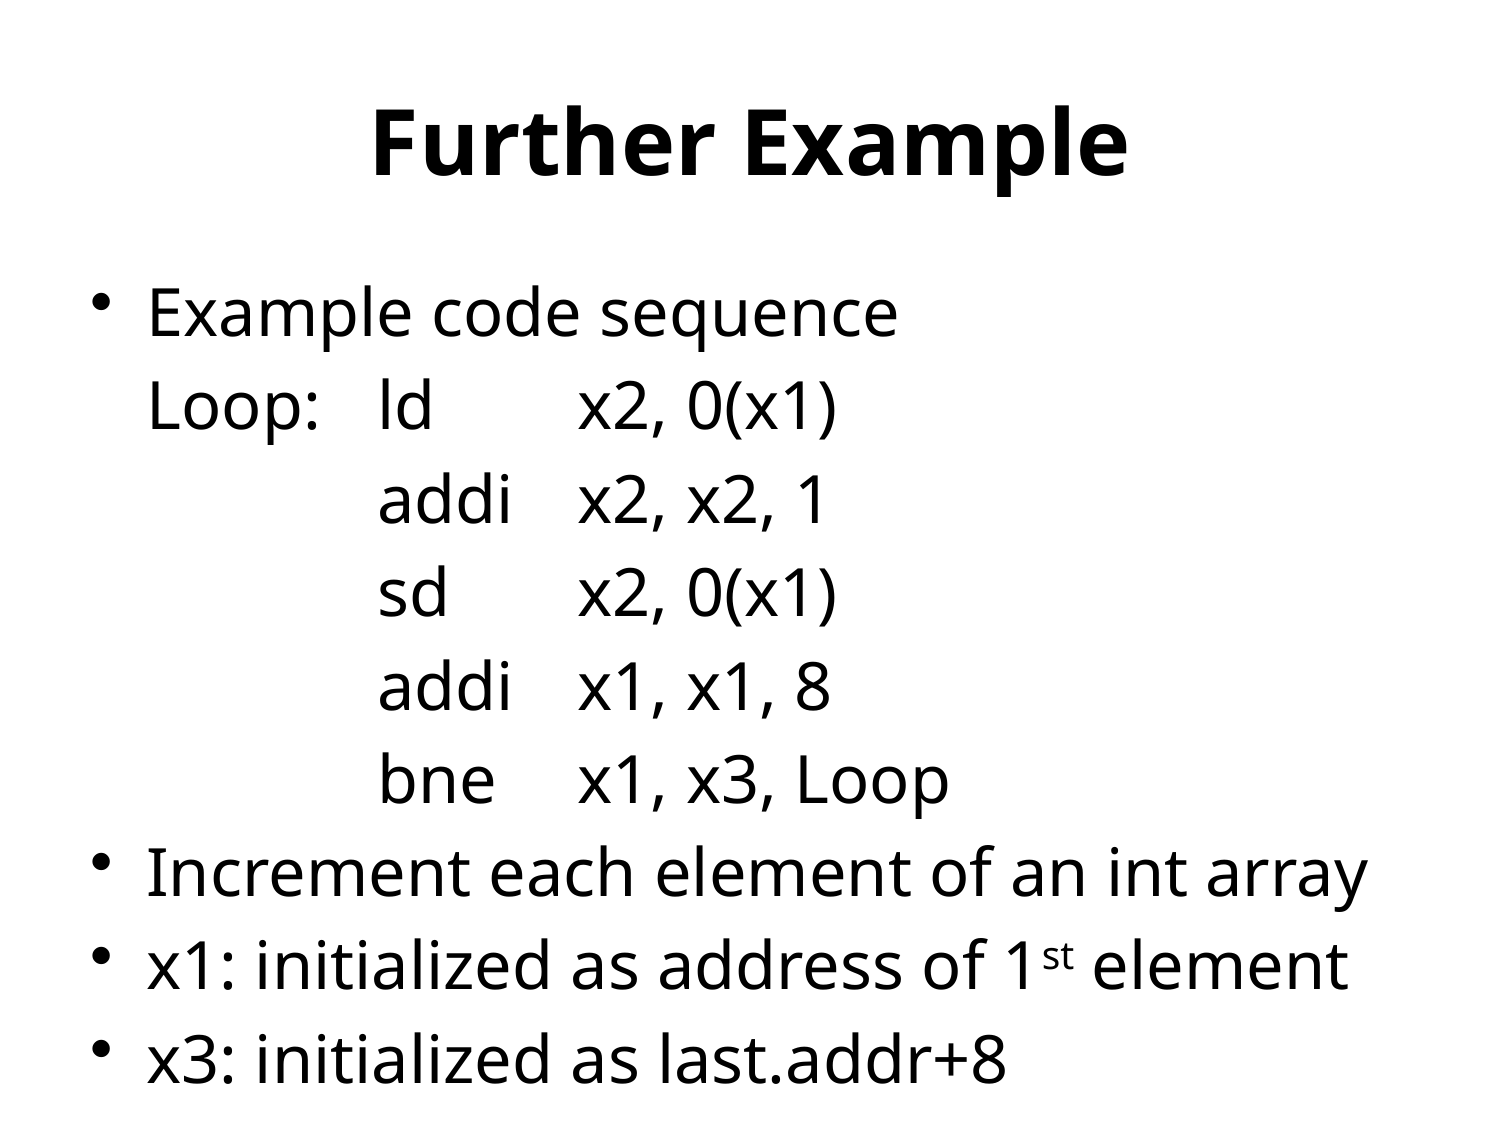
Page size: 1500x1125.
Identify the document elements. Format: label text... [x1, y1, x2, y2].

list Example code sequence Loop: Increment each element of an int array x1: initialized as address of 1st element x3: initialized as last.addr+8 [1138, 262, 1500, 1005]
title Further Example [0, 45, 1500, 233]
text_box x2, 0(x1) x2, x2, 1 x2, 0(x1) x1, x1, 8 x1, x3, Loop [562, 262, 1138, 1030]
list Example code sequence Loop: Increment each element of an int array x1: initialized as address of 1st element x3: initialized as last.addr+8 [75, 262, 362, 1005]
text_box ld addi sd addi bne [362, 262, 562, 1030]
